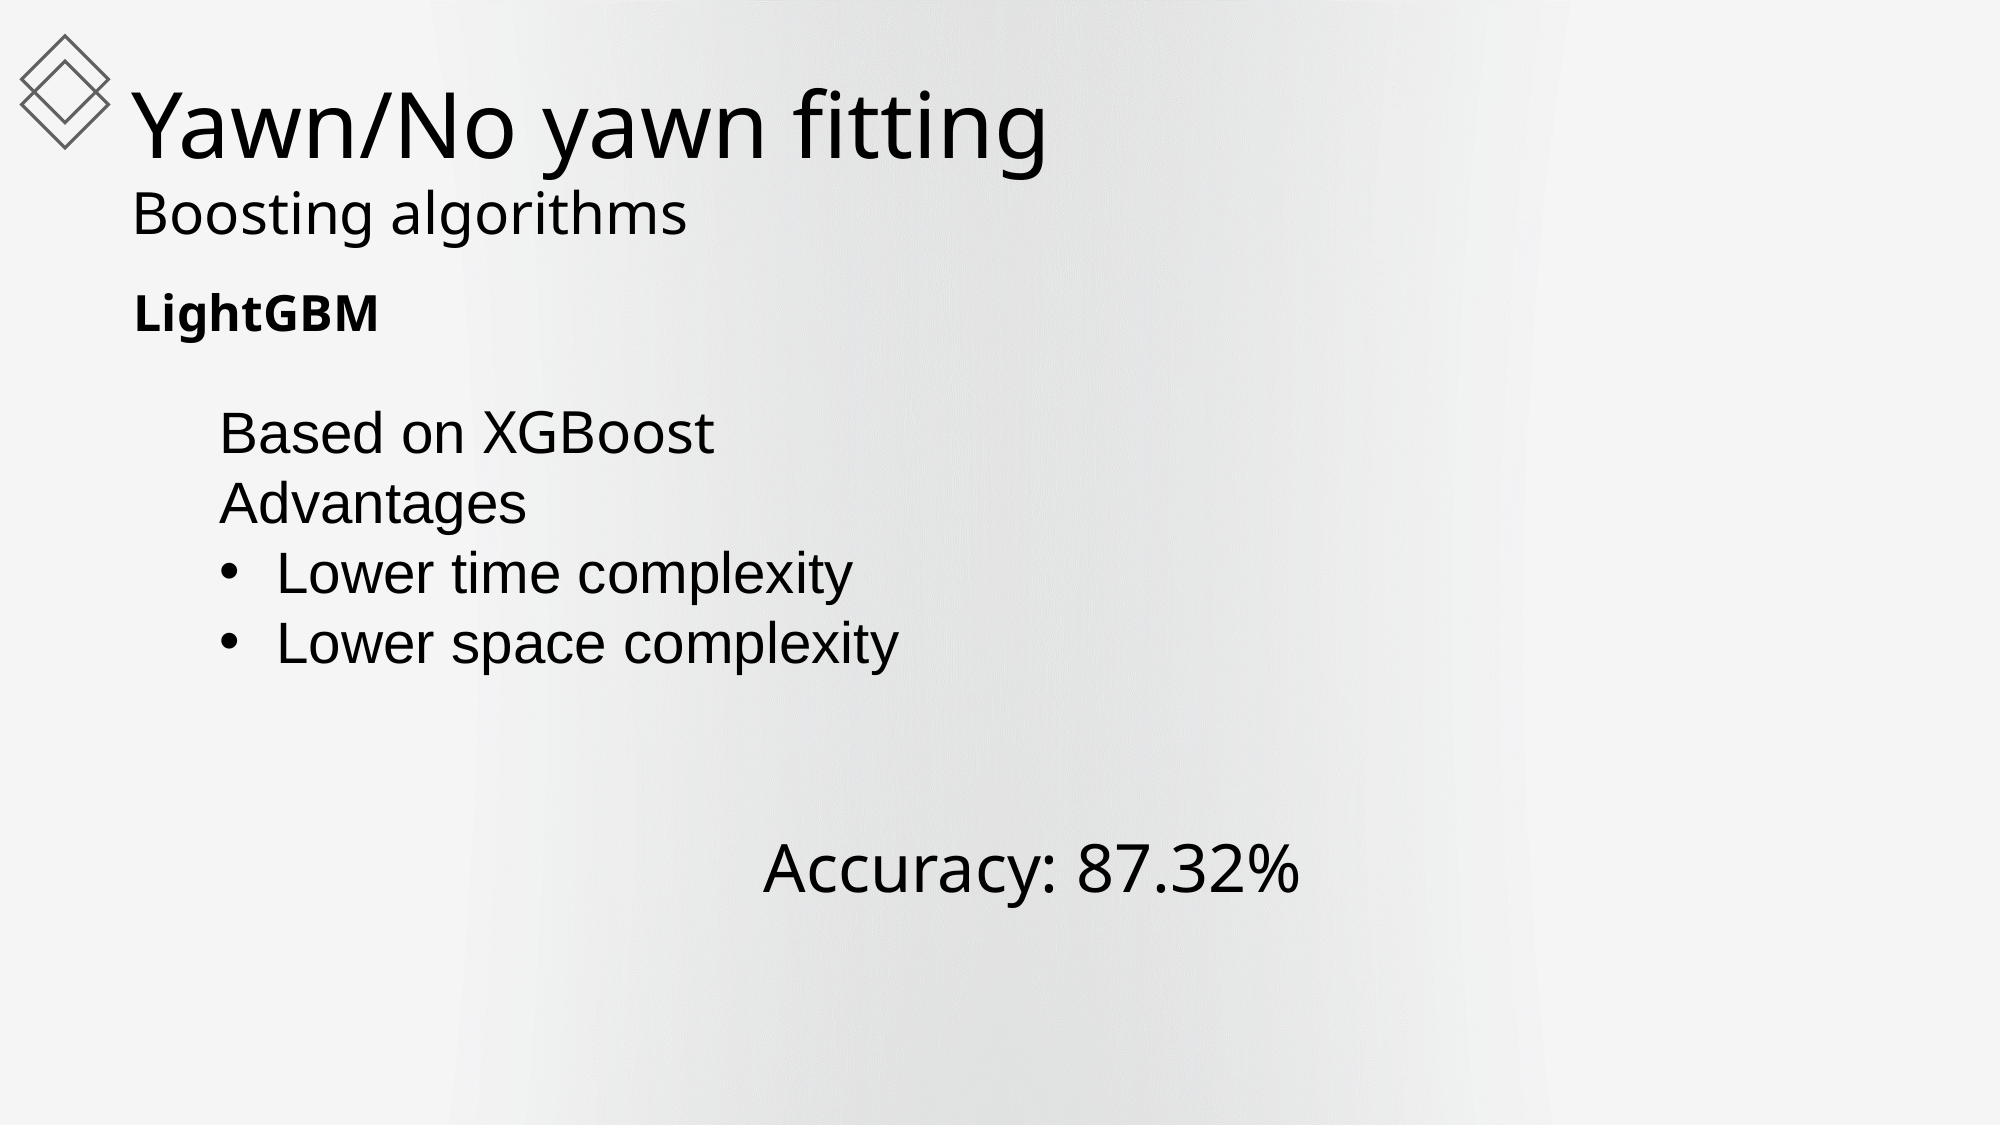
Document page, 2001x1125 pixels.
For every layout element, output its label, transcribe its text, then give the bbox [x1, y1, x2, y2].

picture [0, 0, 2001, 1125]
text_box Based on XGBoost Advantages Lower time complexity Lower space complexity [205, 388, 1555, 683]
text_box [34, 48, 96, 136]
text_box LightGBM [133, 269, 397, 342]
text_box Yawn/No yawn fitting Boosting algorithms [117, 59, 1643, 254]
text_box Accuracy: 87.32% [748, 818, 1319, 914]
